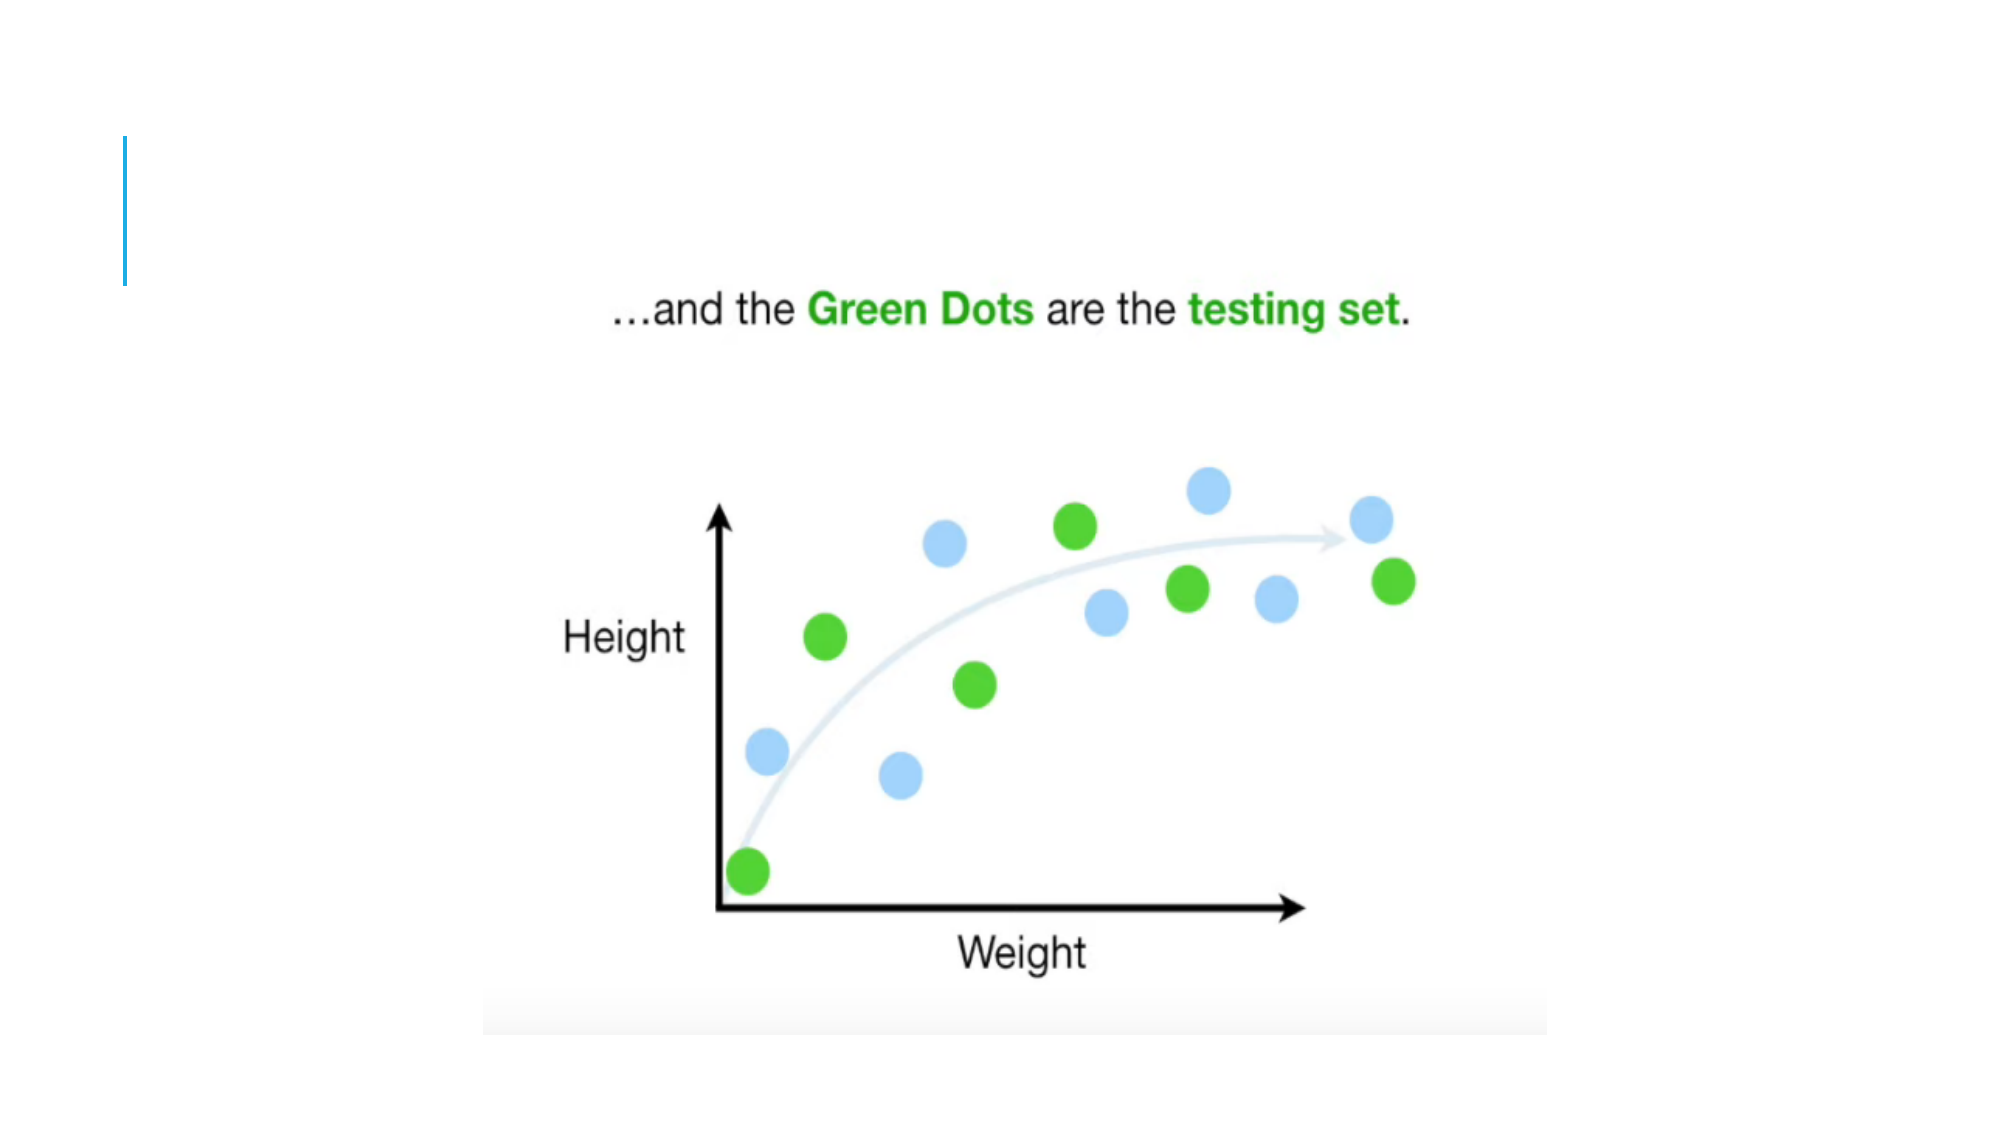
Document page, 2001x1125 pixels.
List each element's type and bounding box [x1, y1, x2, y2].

list [483, 238, 1547, 1036]
